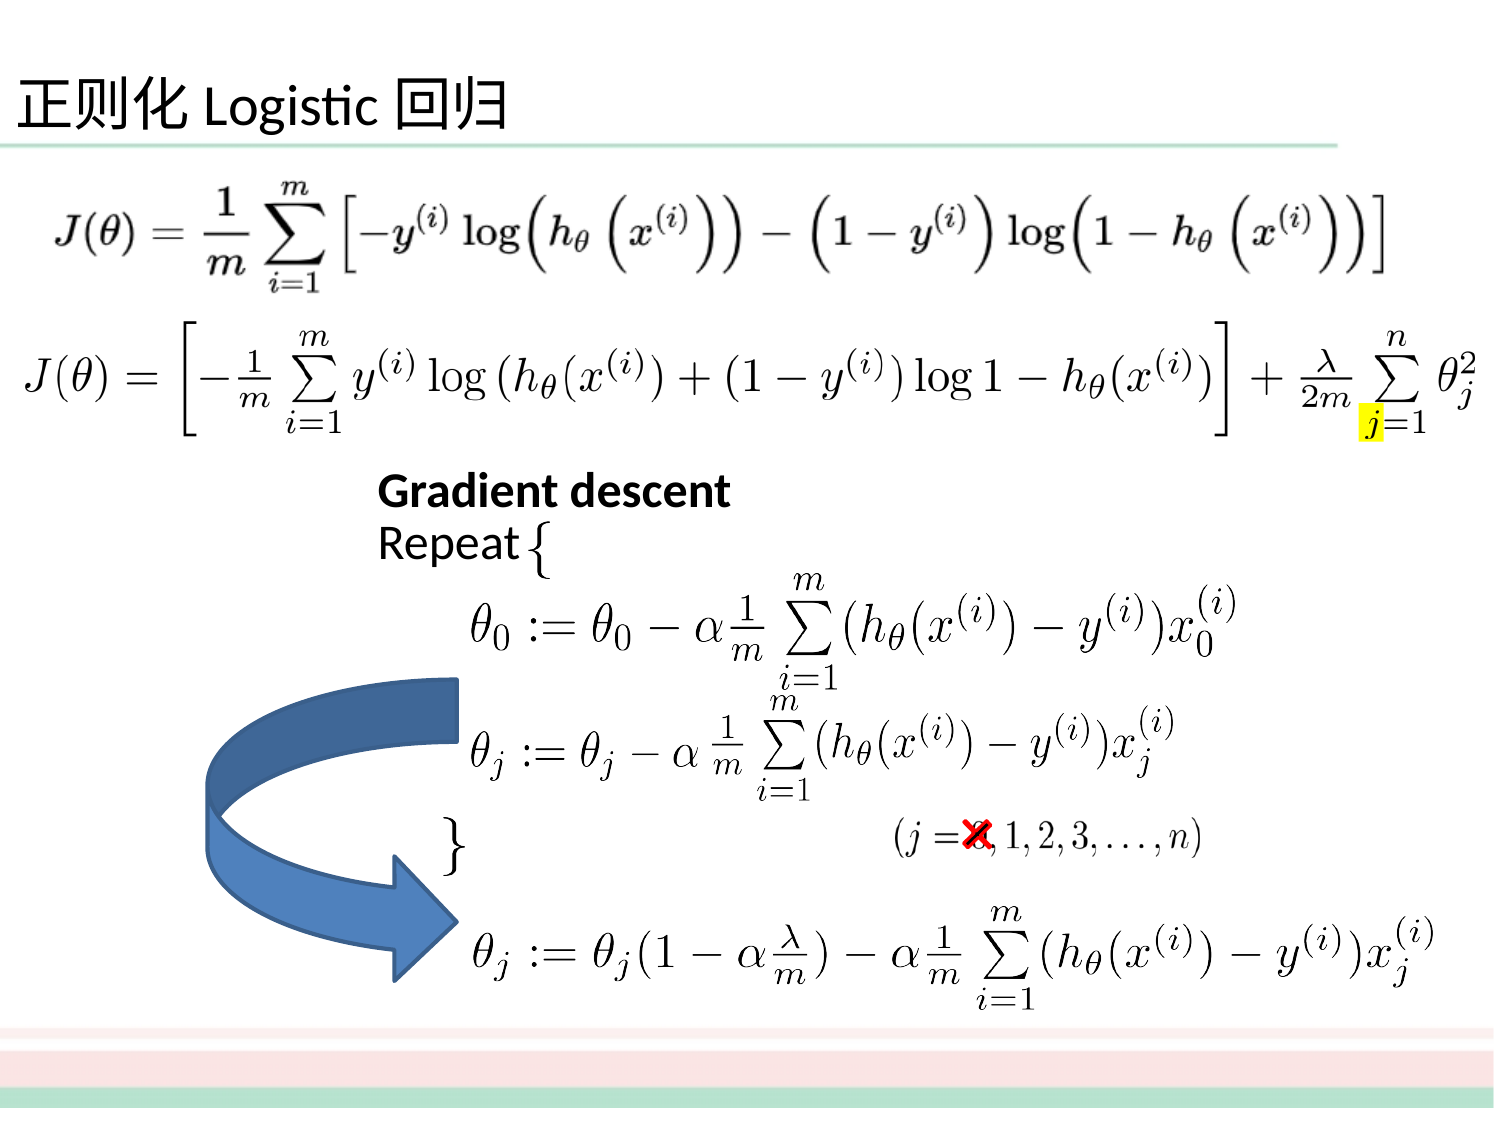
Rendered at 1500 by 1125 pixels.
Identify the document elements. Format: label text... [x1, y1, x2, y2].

picture [0, 101, 1500, 1108]
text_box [471, 573, 1235, 858]
title 正则化Logistic回归 [0, 8, 1350, 101]
